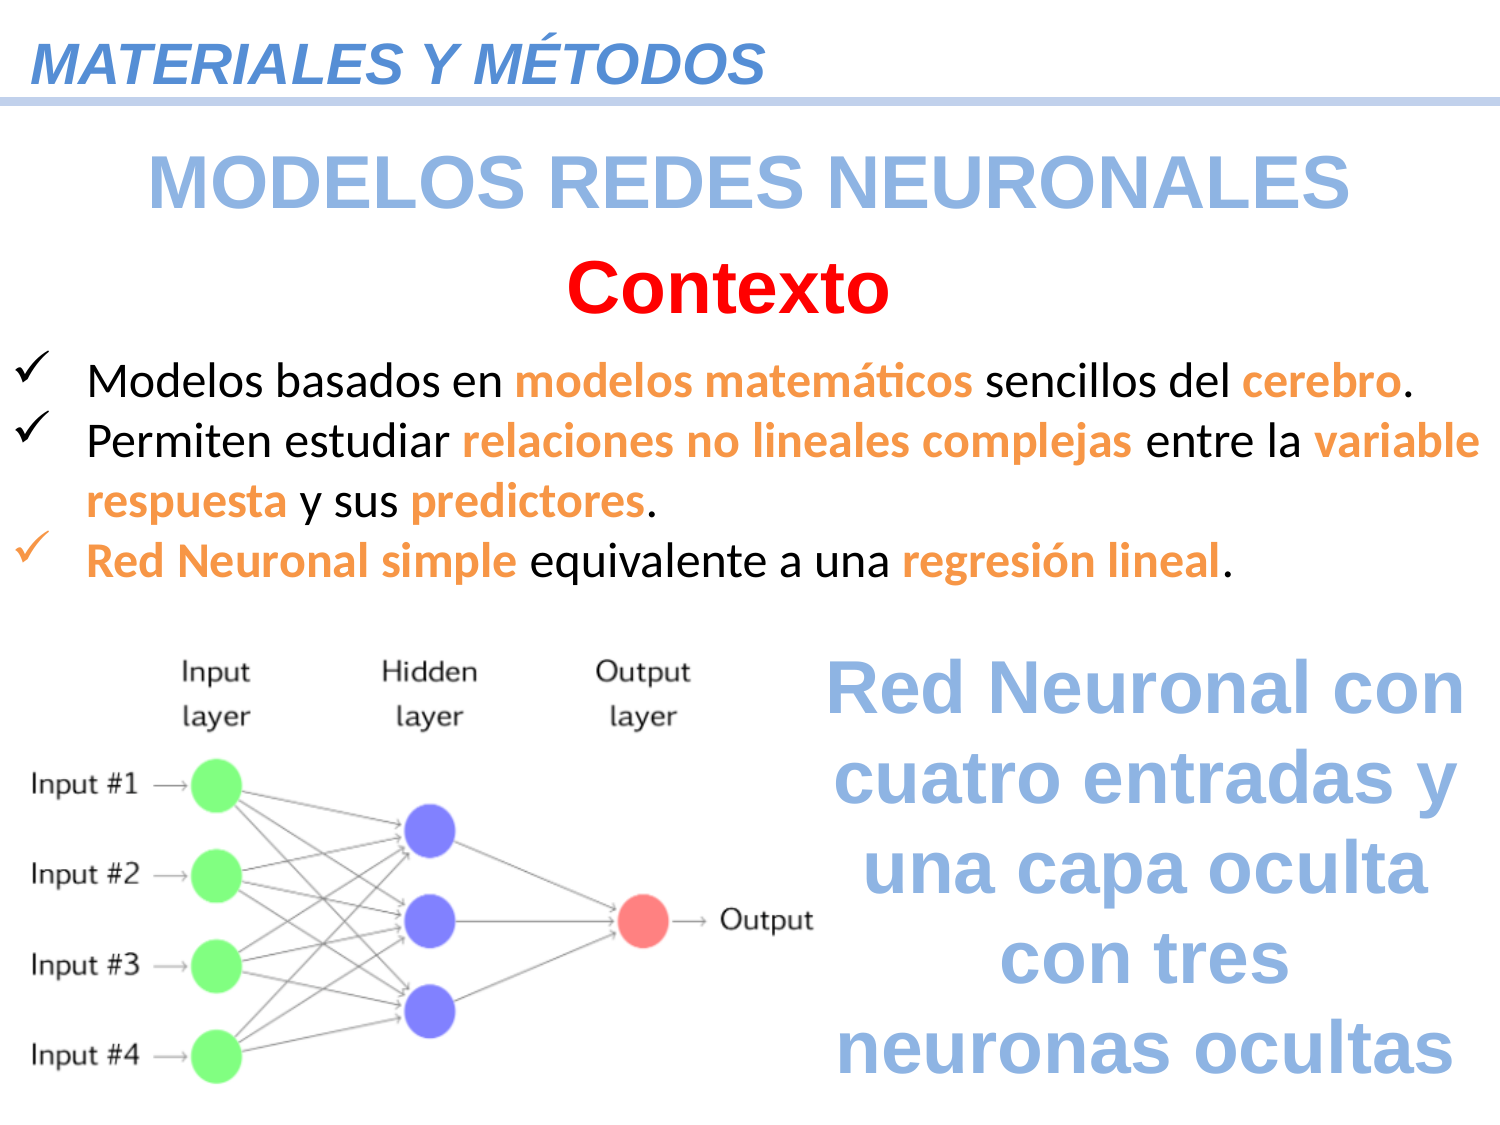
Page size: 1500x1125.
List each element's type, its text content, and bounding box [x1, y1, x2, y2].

text_box MATERIALES Y MÉTODOS [15, 19, 1105, 97]
picture [29, 644, 822, 1087]
text_box MODELOS REDES NEURONALES [5, 125, 1495, 231]
text_box Modelos basados en modelos matemáticos sencillos del cerebro. Permiten estudiar relaciones no lineales complejas entre la variable respuesta y sus predictores. Red Neuronal simple equivalente a una regresión lineal. [0, 340, 1497, 596]
text_box Contexto [112, 231, 1346, 337]
text_box Red Neuronal con cuatro entradas y una capa oculta con tres neuronas ocultas [809, 630, 1483, 1096]
